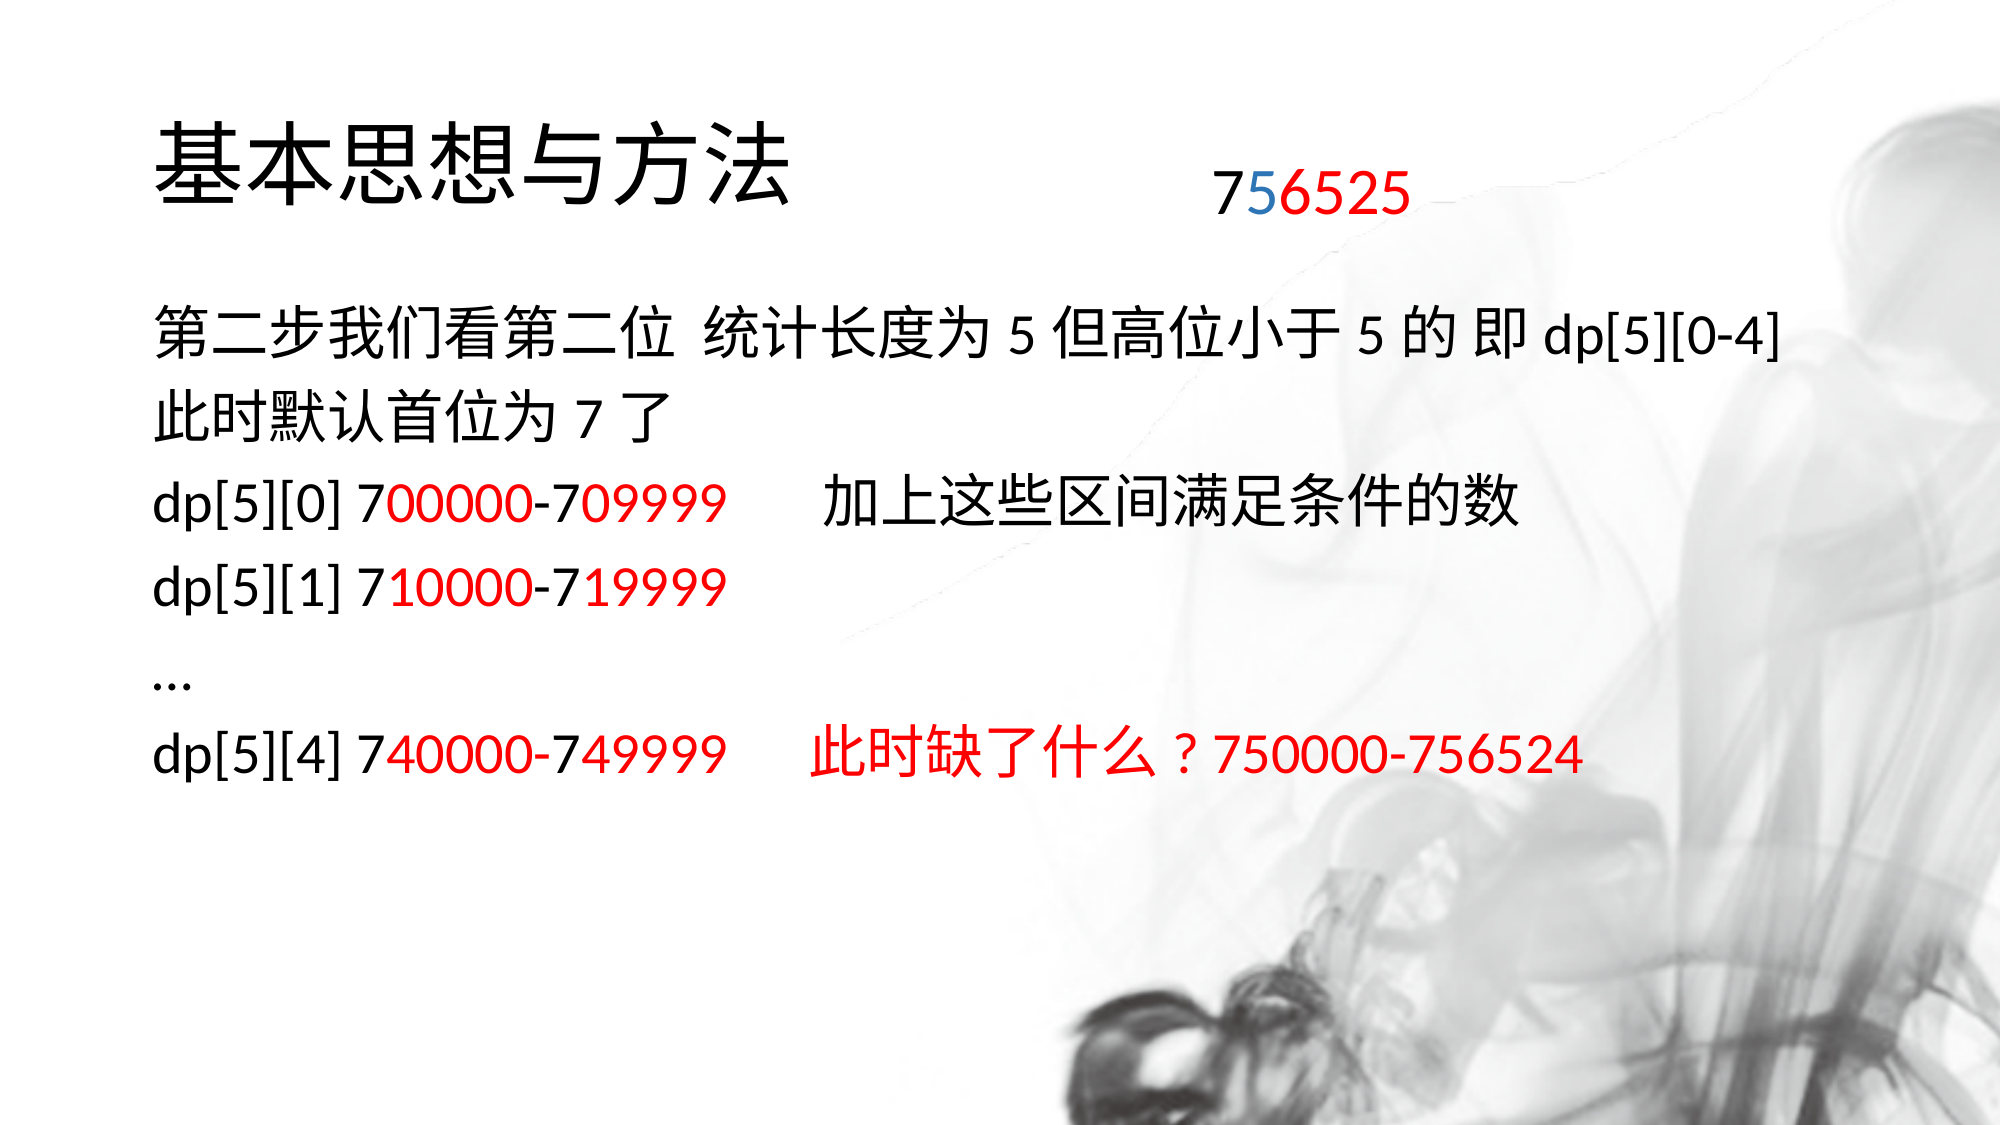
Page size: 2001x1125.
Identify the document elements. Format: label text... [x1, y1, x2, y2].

picture [840, 0, 2000, 1125]
title 基本思想与方法 [137, 59, 840, 278]
list 第二步我们看第二位 统计长度为5但高位小于5的 即dp[5][0-4] 此时默认首位为7了 dp[5][0] 700000-709999 加上这些区间满足条件的数 dp[5][1] 710000-719999 … dp[5][4] 740000-749999 此时缺了什么? 750000-756524 [137, 297, 840, 1011]
